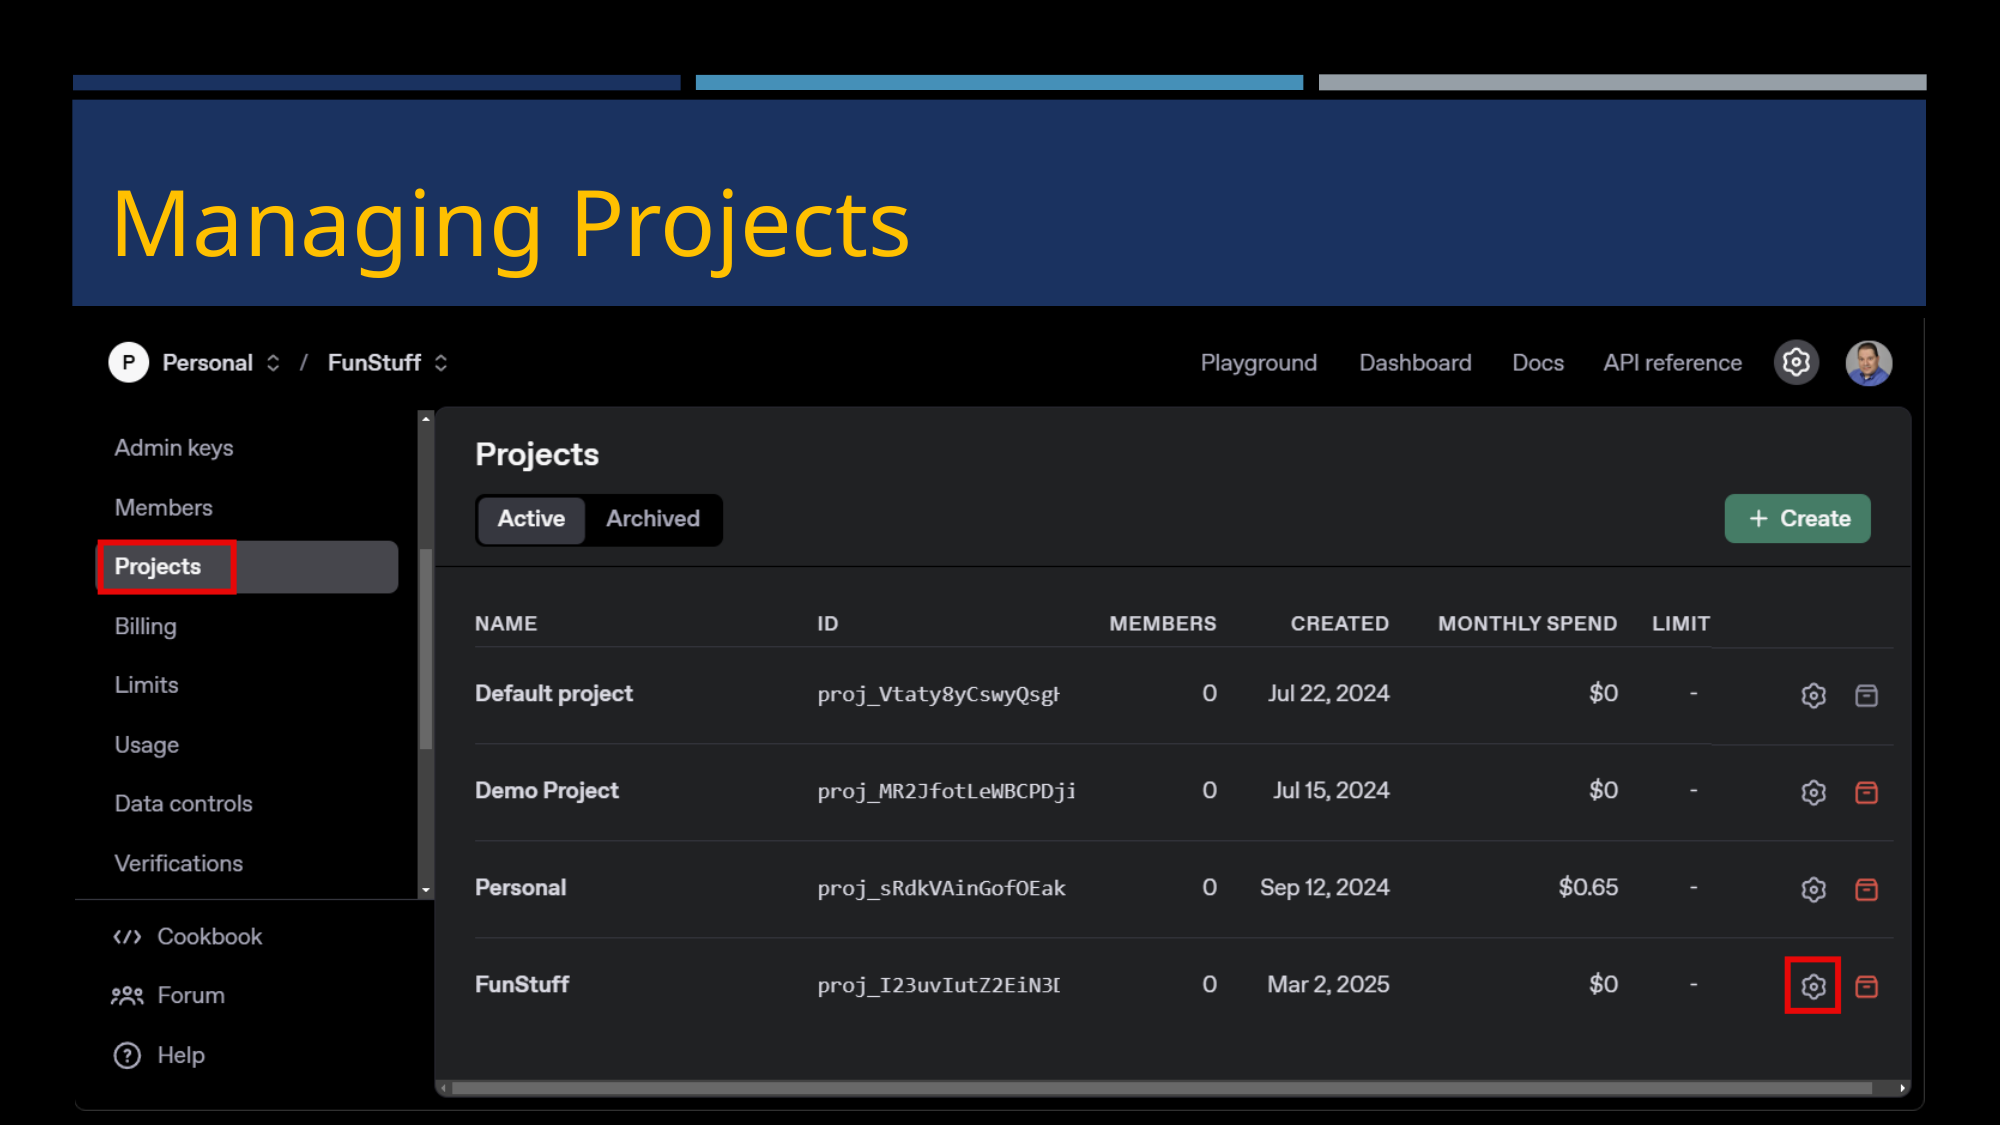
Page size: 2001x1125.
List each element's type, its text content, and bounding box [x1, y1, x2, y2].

picture [74, 317, 1925, 1112]
title Managing Projects [94, 119, 1904, 282]
